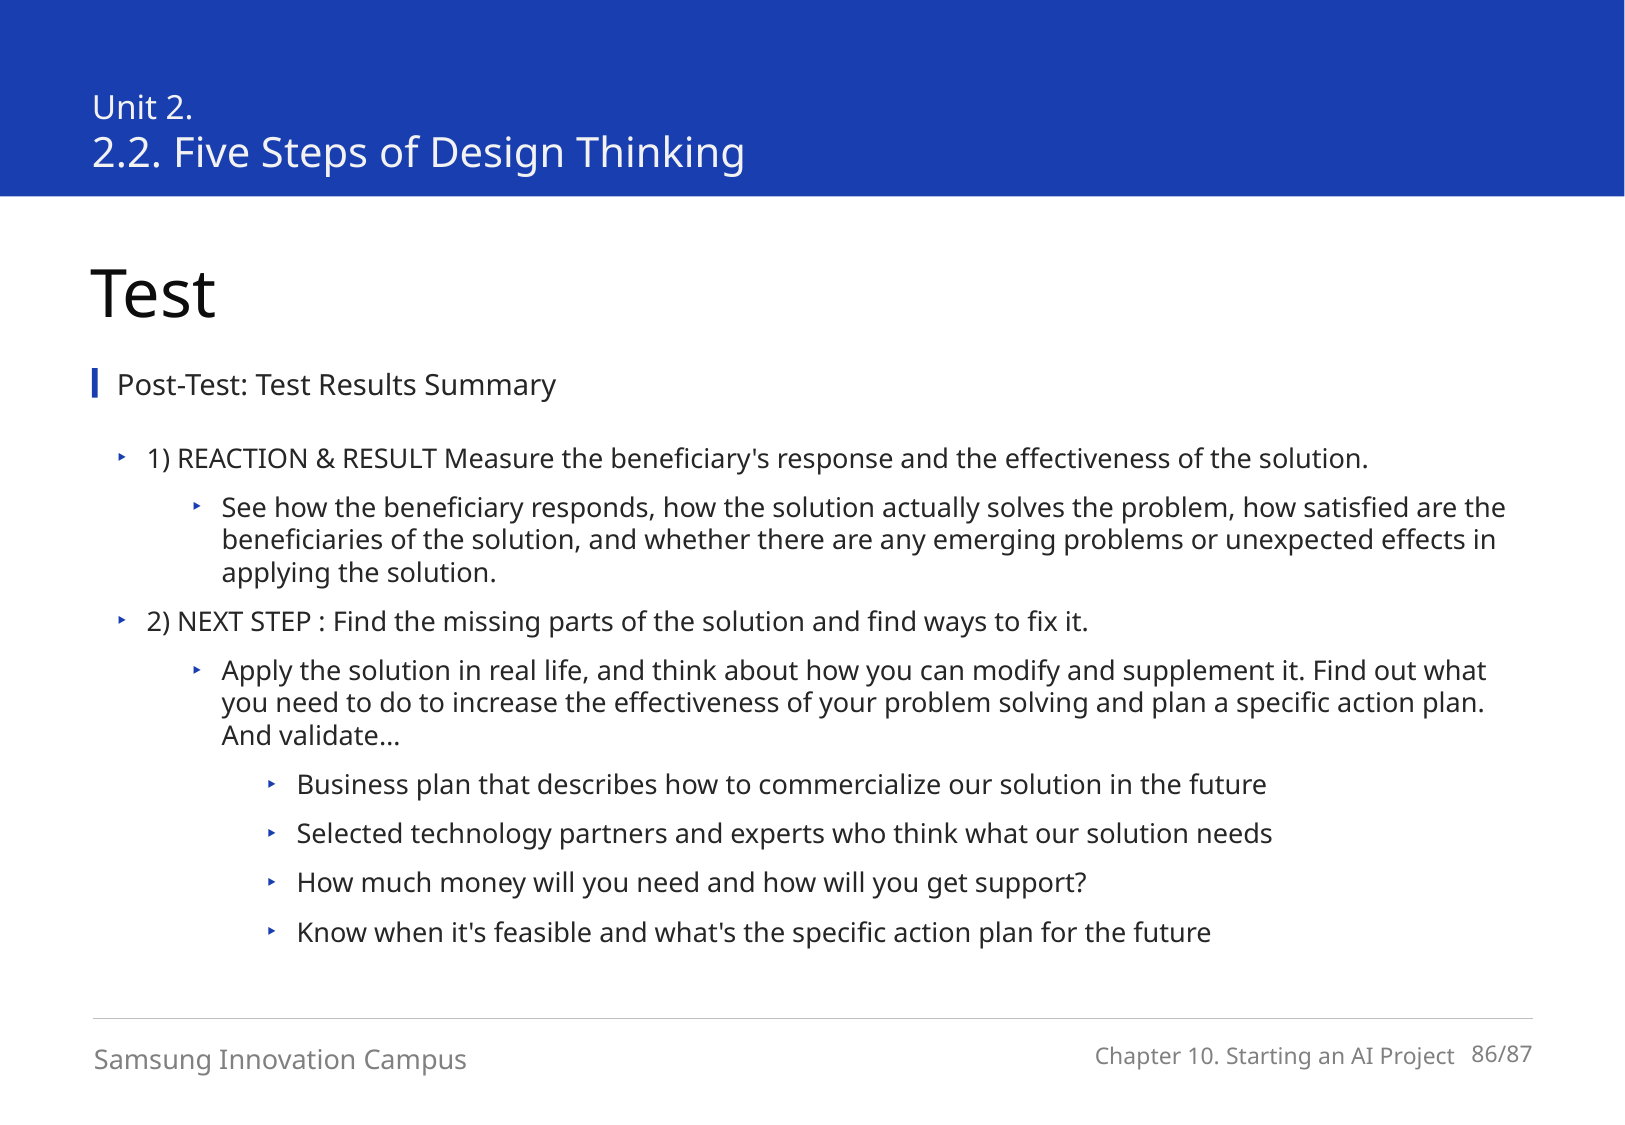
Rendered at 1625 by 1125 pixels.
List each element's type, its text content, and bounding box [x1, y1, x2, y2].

text_box Test [89, 250, 1534, 332]
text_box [91, 366, 1533, 402]
text_box 1) REACTION & RESULT Measure the beneficiary's response and the effectiveness of the solution. See how the beneficiary responds, how the solution actually solves the problem, how satisfied are the beneficiaries of the solution, and whether there are any emerging problems or unexpected effects in applying the solution. 2) NEXT STEP : Find the missing parts of the solution and find ways to fix it. Apply the solution in real life, and think about how you can modify and supplement it. Find out what you need to do to increase the effectiveness of your problem solving and plan a specific action plan. And validate… Business plan that describes how to commercialize our solution in the future Selected technology partners and experts who think what our solution needs How much money will you need and how will you get support? Know when it's feasible and what's the specific action plan for the future [116, 428, 1533, 960]
text_box Unit 2. 2.2. Five Steps of Design Thinking [91, 85, 1048, 177]
